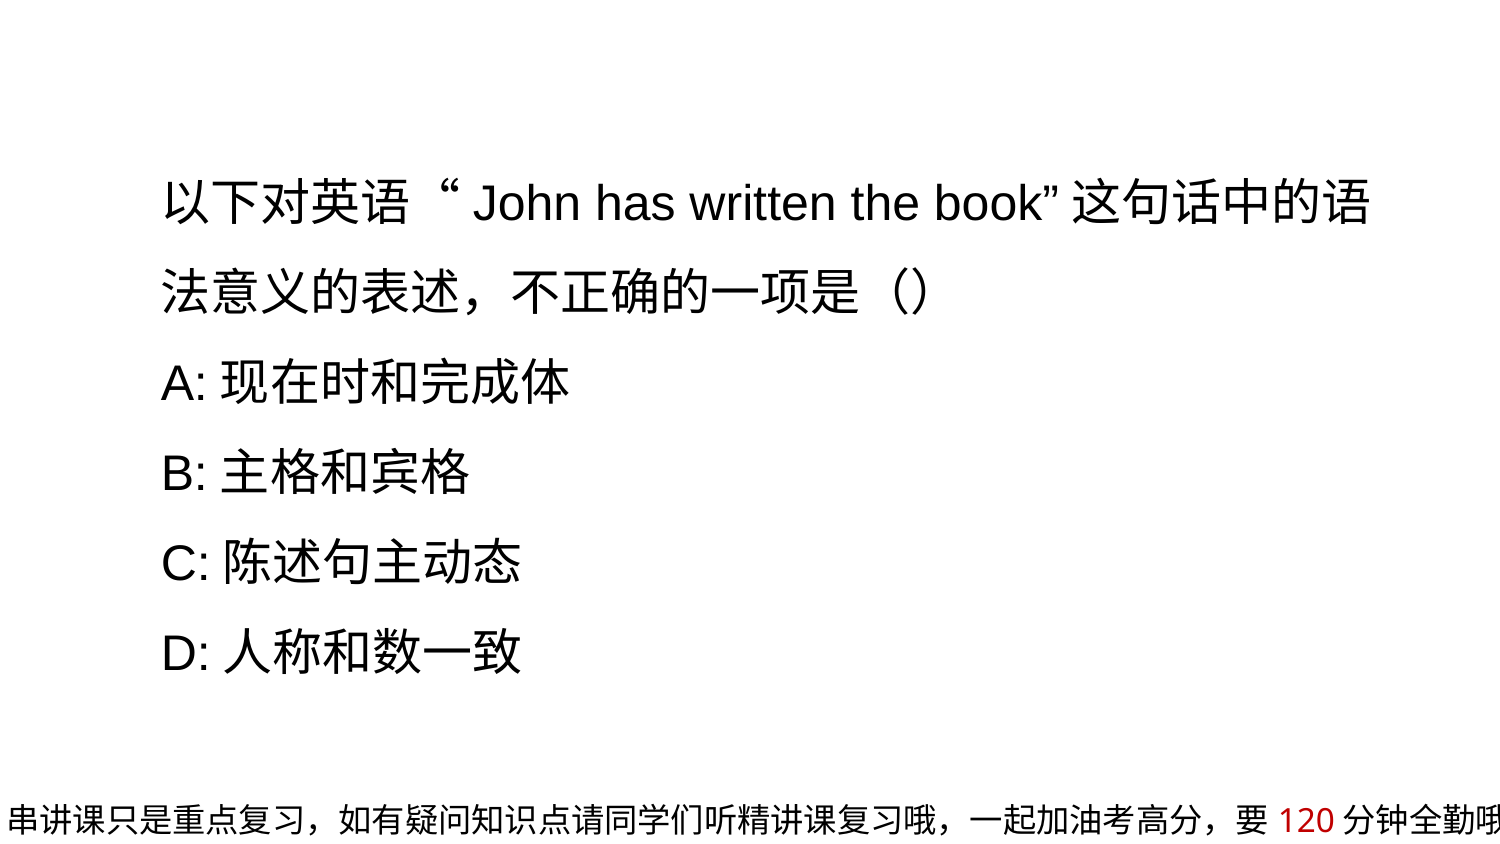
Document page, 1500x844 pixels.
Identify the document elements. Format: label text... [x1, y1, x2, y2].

text_box 以下对英语“John has written the book”这句话中的语法意义的表述，不正确的一项是（） A:现在时和完成体 B:主格和宾格 C:陈述句主动态 D:人称和数一致 [159, 138, 1376, 681]
